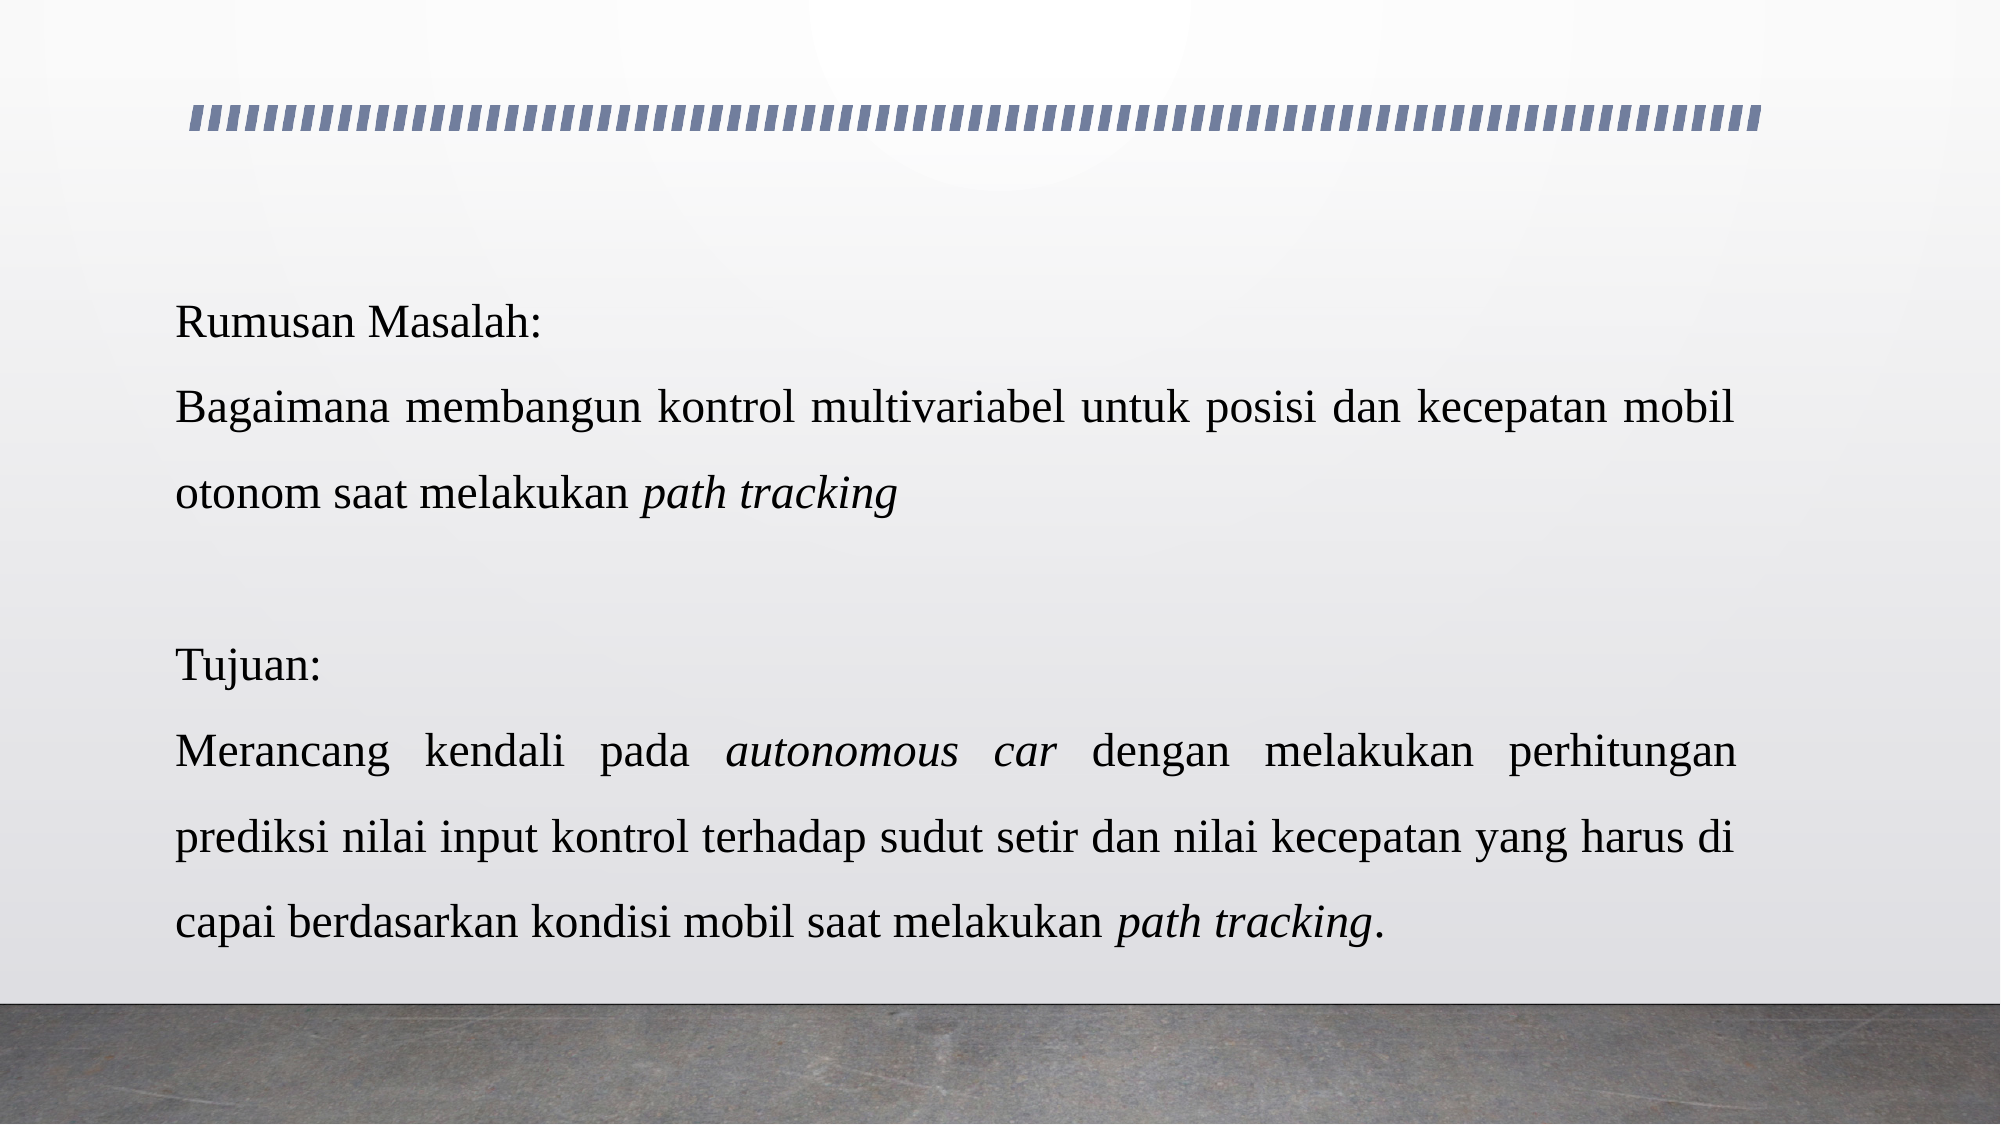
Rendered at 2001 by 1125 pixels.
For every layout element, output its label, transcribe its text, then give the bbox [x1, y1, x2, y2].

list Rumusan Masalah: Bagaimana membangun kontrol multivariabel untuk posisi dan kecepatan mobil otonom saat melakukan path tracking Tujuan: Merancang kendali pada autonomous car dengan melakukan perhitungan prediksi nilai input kontrol terhadap sudut setir dan nilai kecepatan yang harus di capai berdasarkan kondisi mobil saat melakukan path tracking. [160, 253, 1754, 965]
picture [0, 1004, 2000, 1124]
